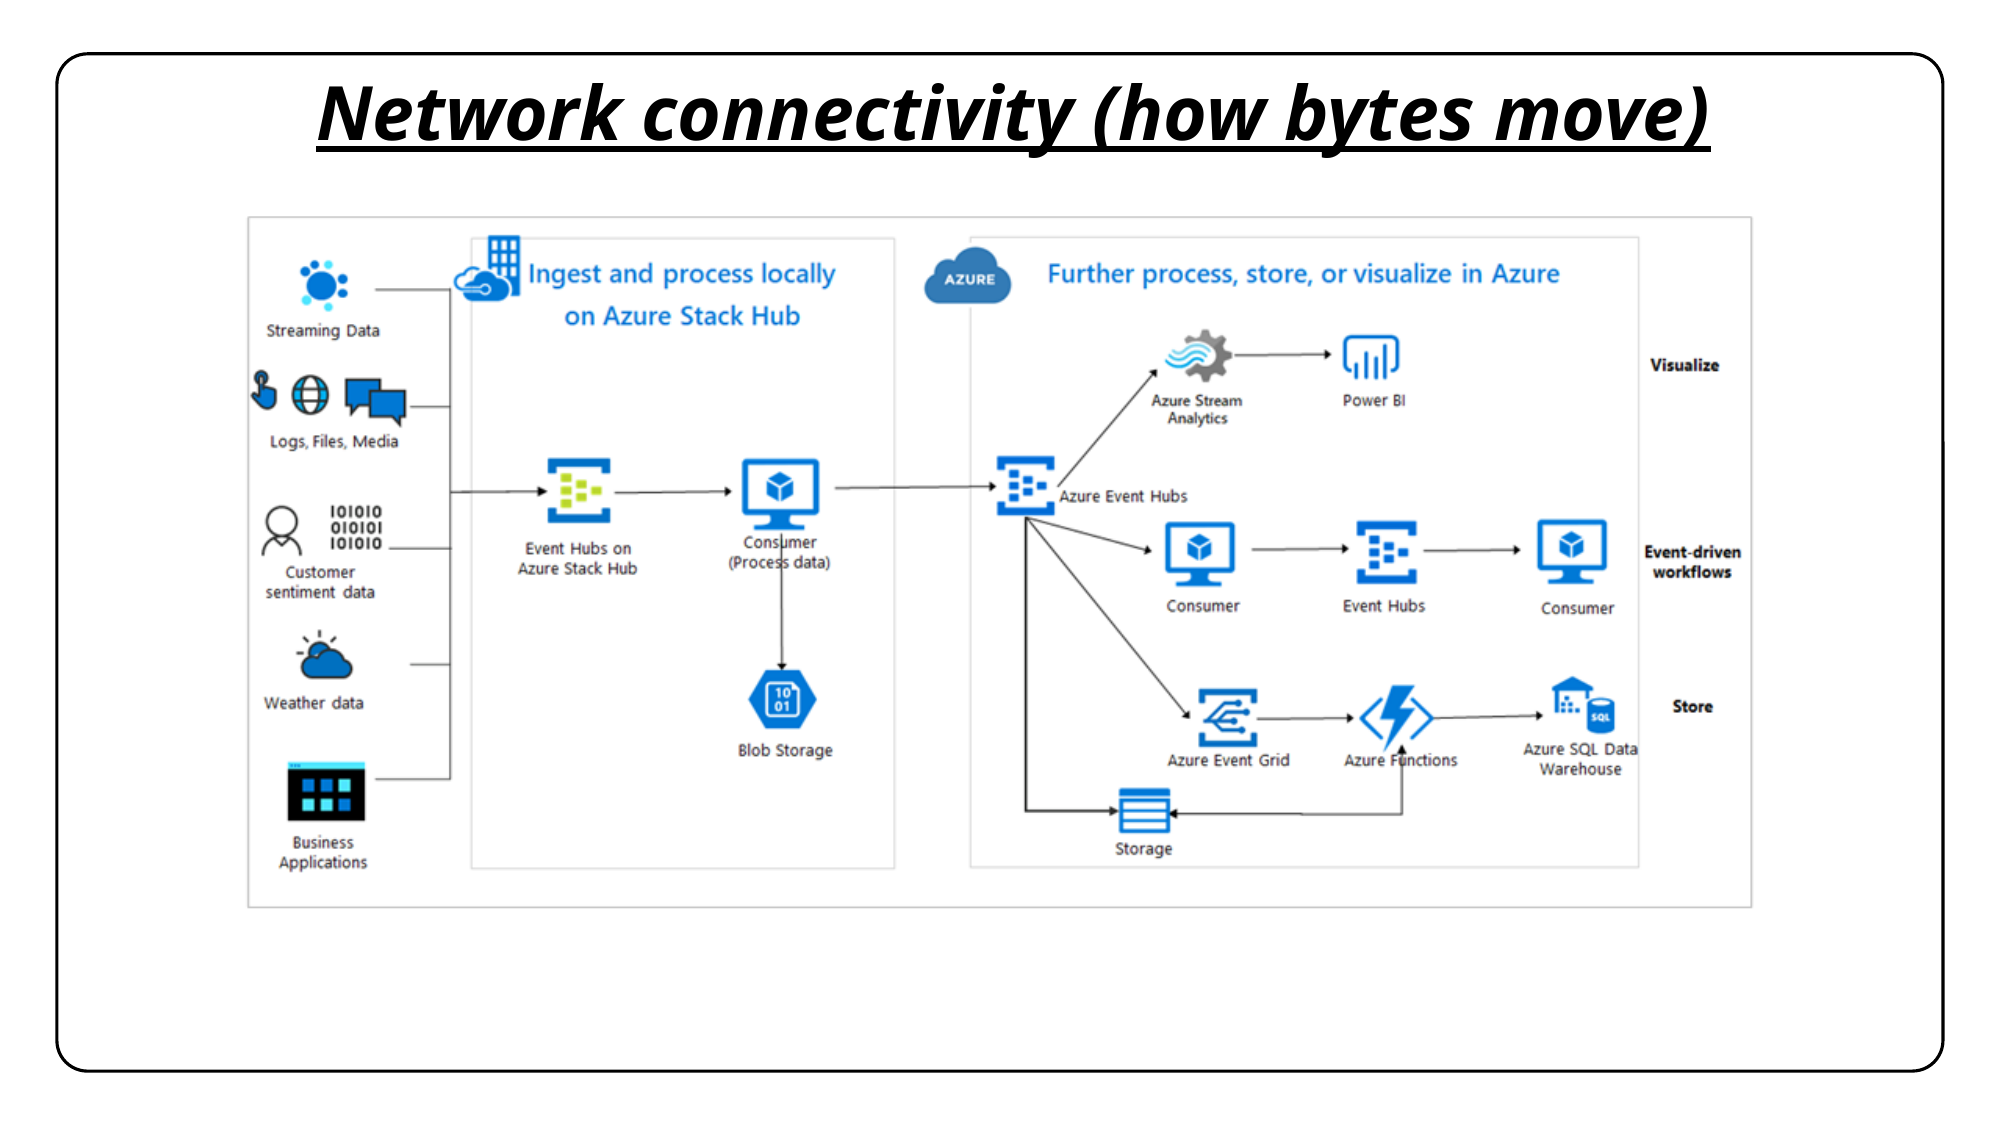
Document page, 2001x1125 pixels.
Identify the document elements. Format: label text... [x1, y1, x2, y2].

text_box Network connectivity (how bytes move) [120, 58, 1907, 164]
picture [243, 215, 1757, 910]
